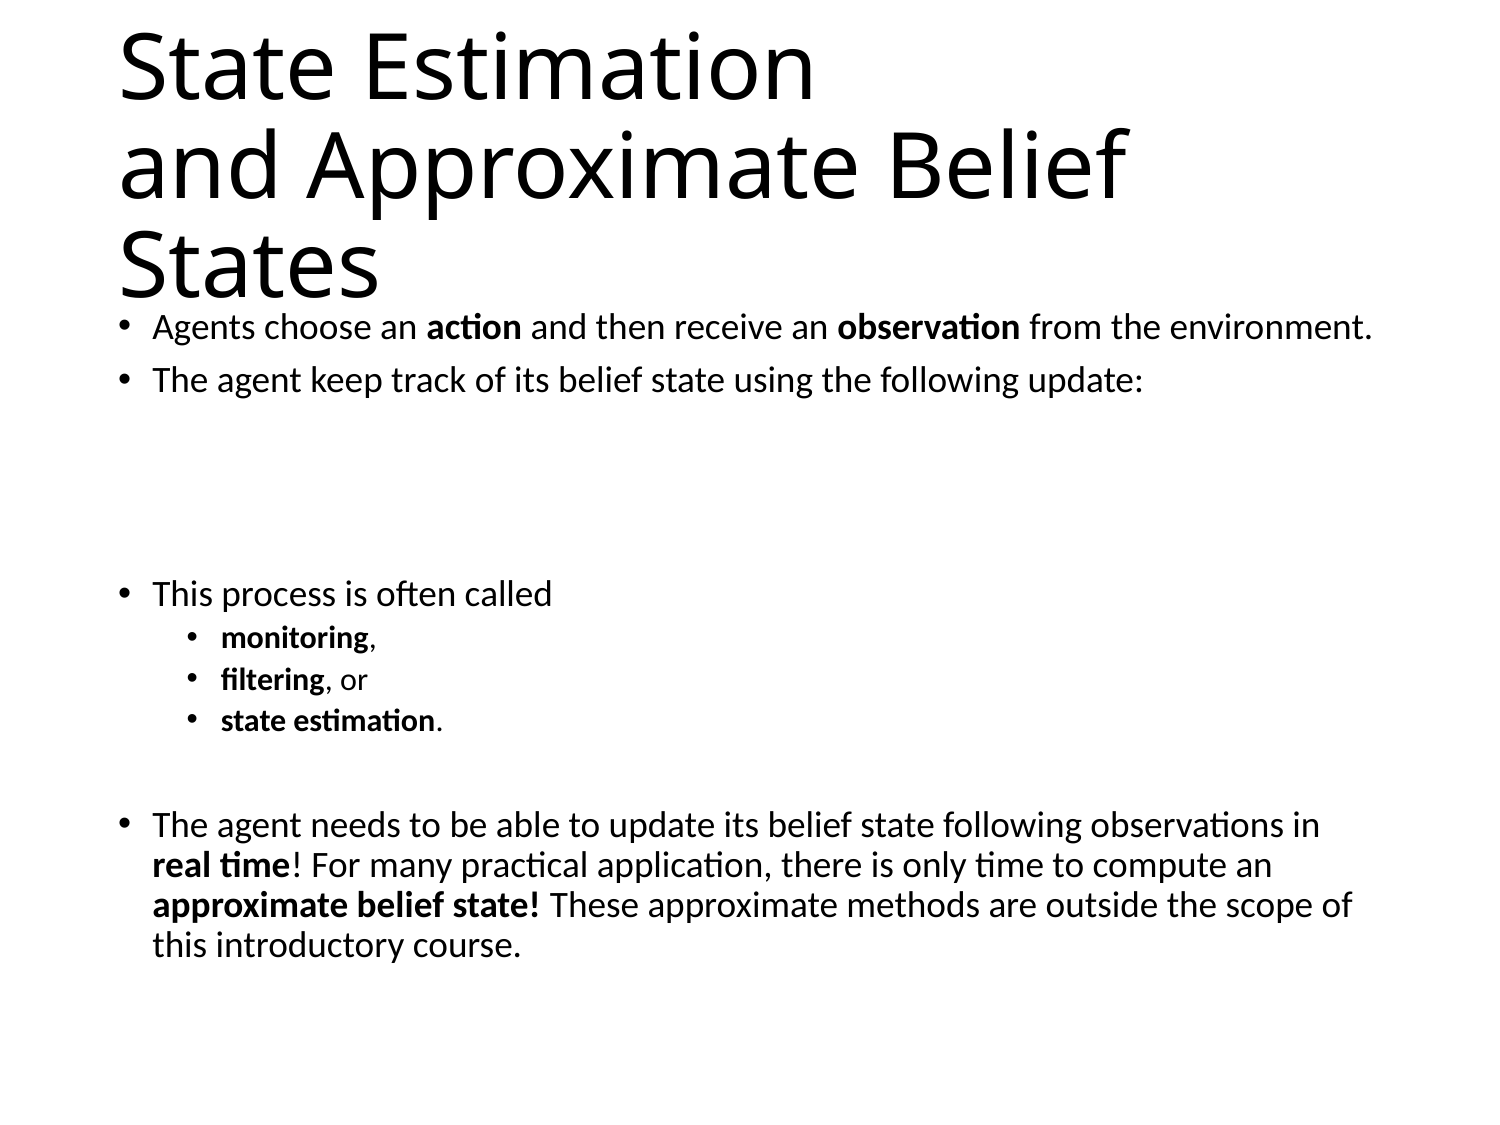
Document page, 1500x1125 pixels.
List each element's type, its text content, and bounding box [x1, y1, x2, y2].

title State Estimation and Approximate Belief States [103, 59, 1397, 278]
